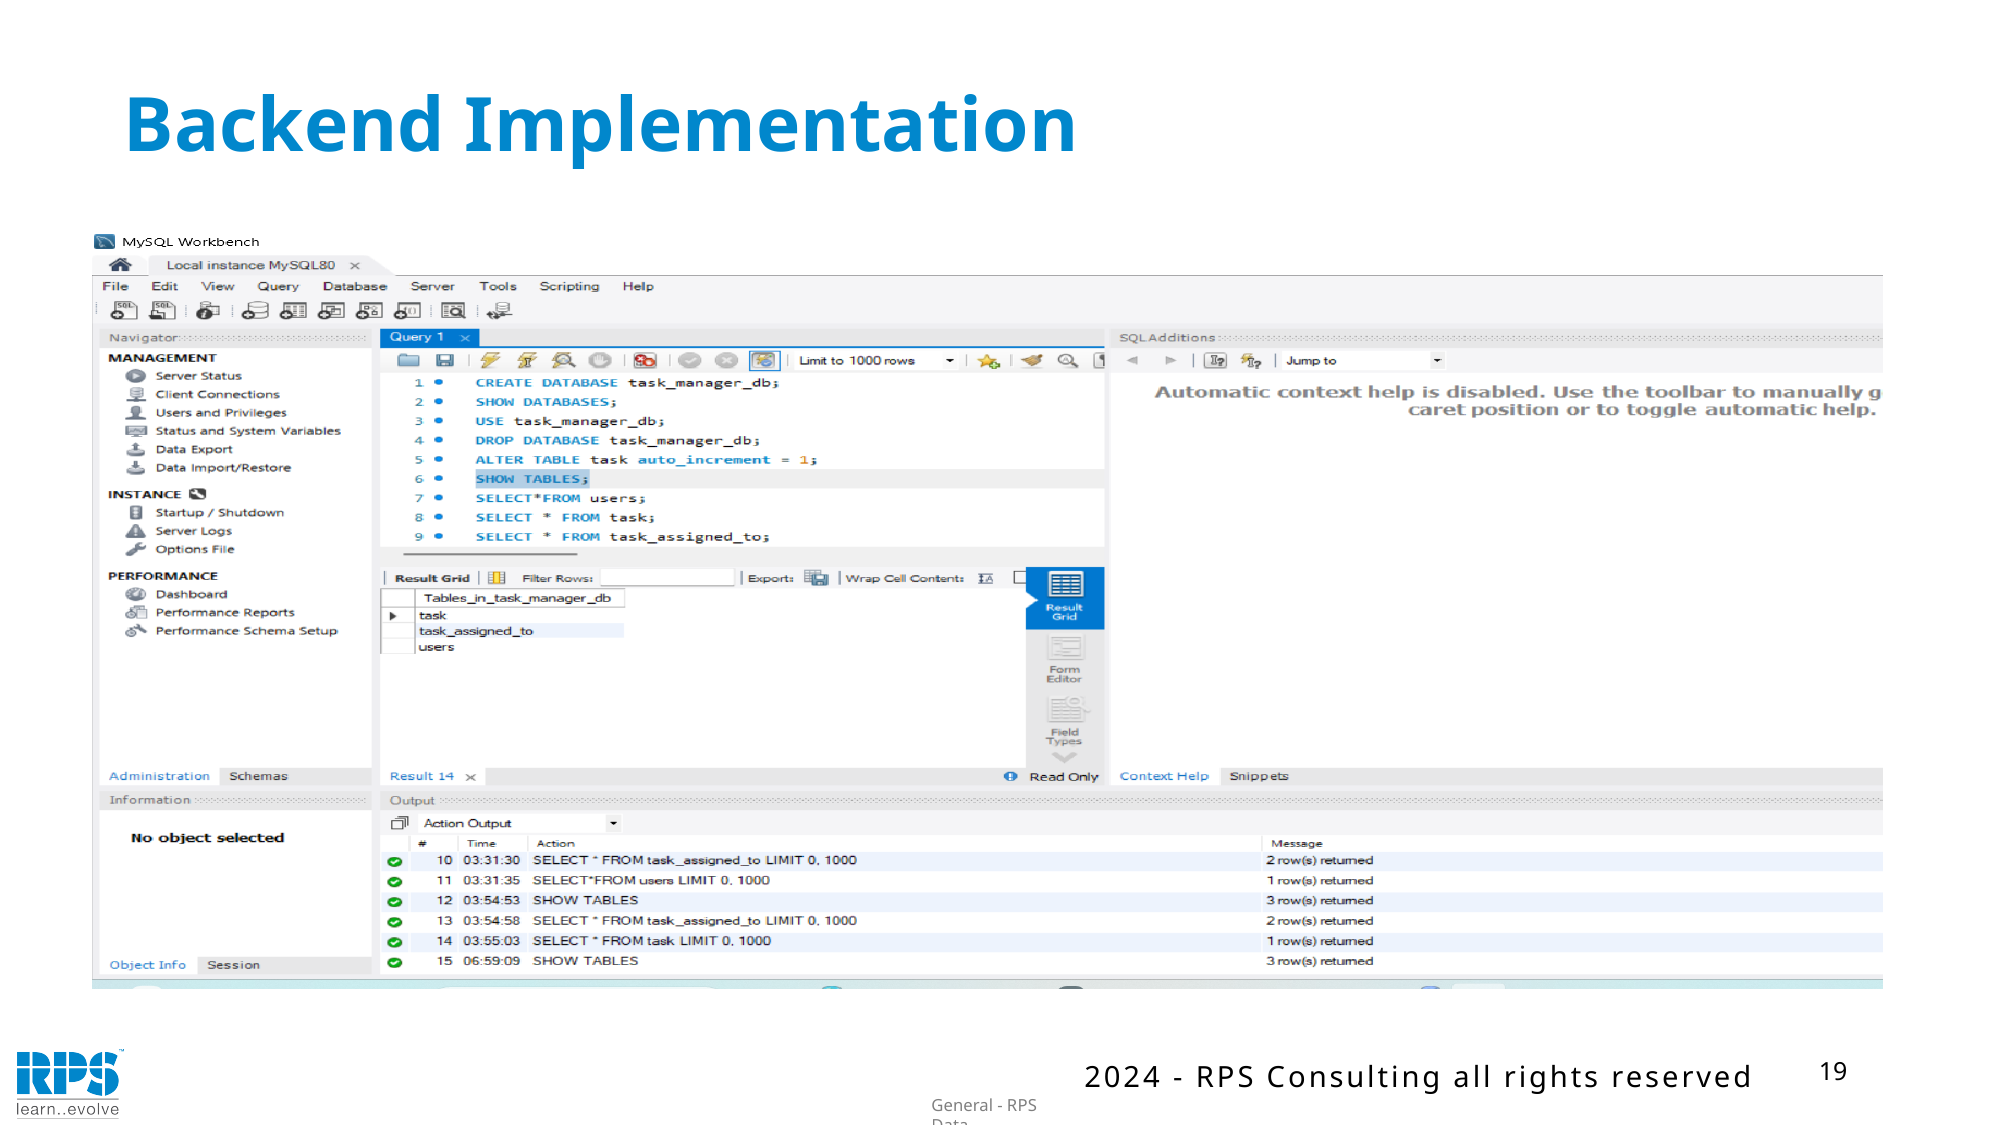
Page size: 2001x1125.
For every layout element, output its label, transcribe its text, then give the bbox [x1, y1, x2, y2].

slide_number 19 [1412, 1042, 1863, 1103]
picture [92, 231, 1883, 990]
text_box Backend Implementation [123, 76, 1781, 167]
text_box 2024 - RPS Consulting all rights reserved [725, 1052, 1412, 1094]
picture [17, 1048, 125, 1120]
